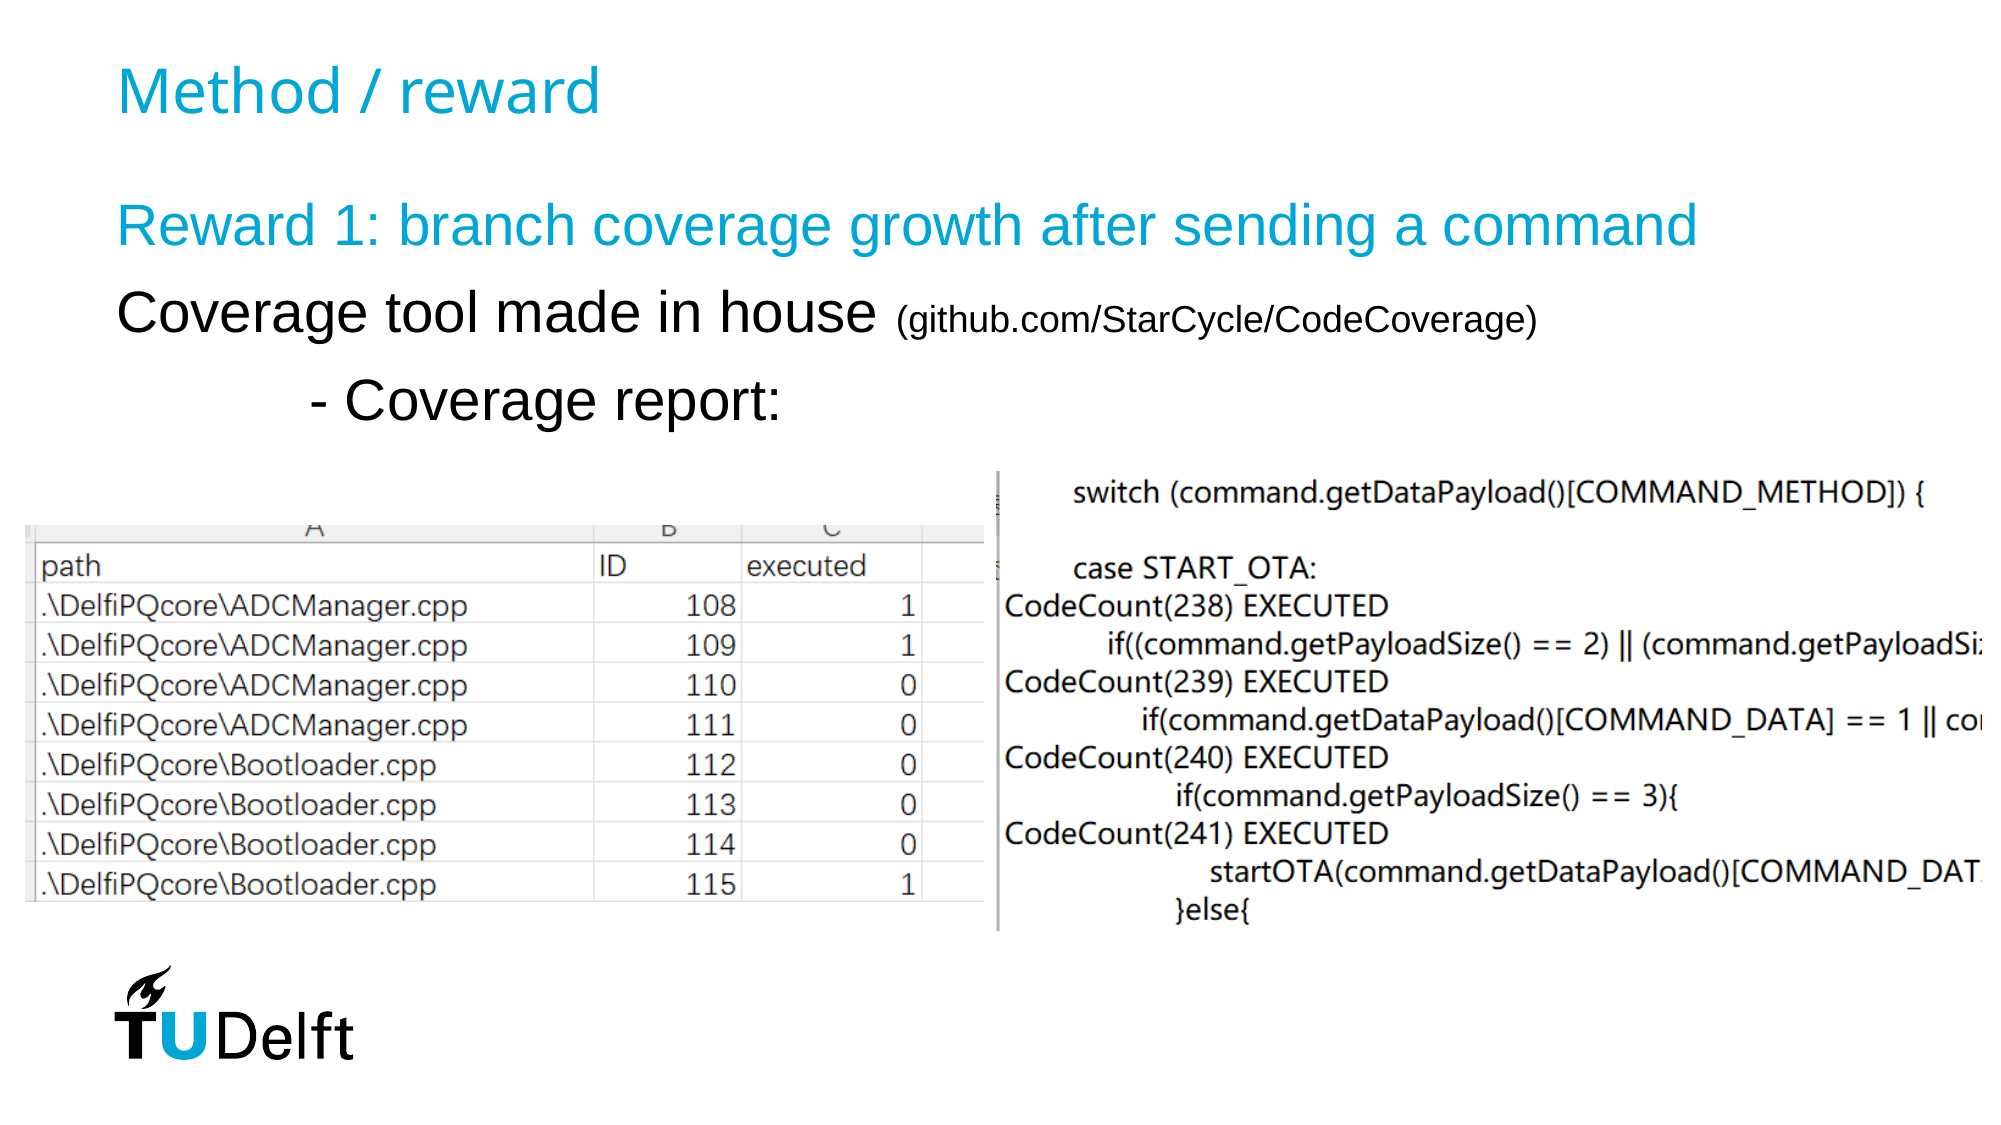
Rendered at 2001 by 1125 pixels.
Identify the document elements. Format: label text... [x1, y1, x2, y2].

picture [996, 471, 1982, 931]
list Reward 1: branch coverage growth after sending a command Coverage tool made in house (github.com/StarCycle/CodeCoverage) - Coverage report: [115, 194, 1976, 971]
picture [24, 524, 985, 902]
title Method / reward [115, 59, 1885, 142]
